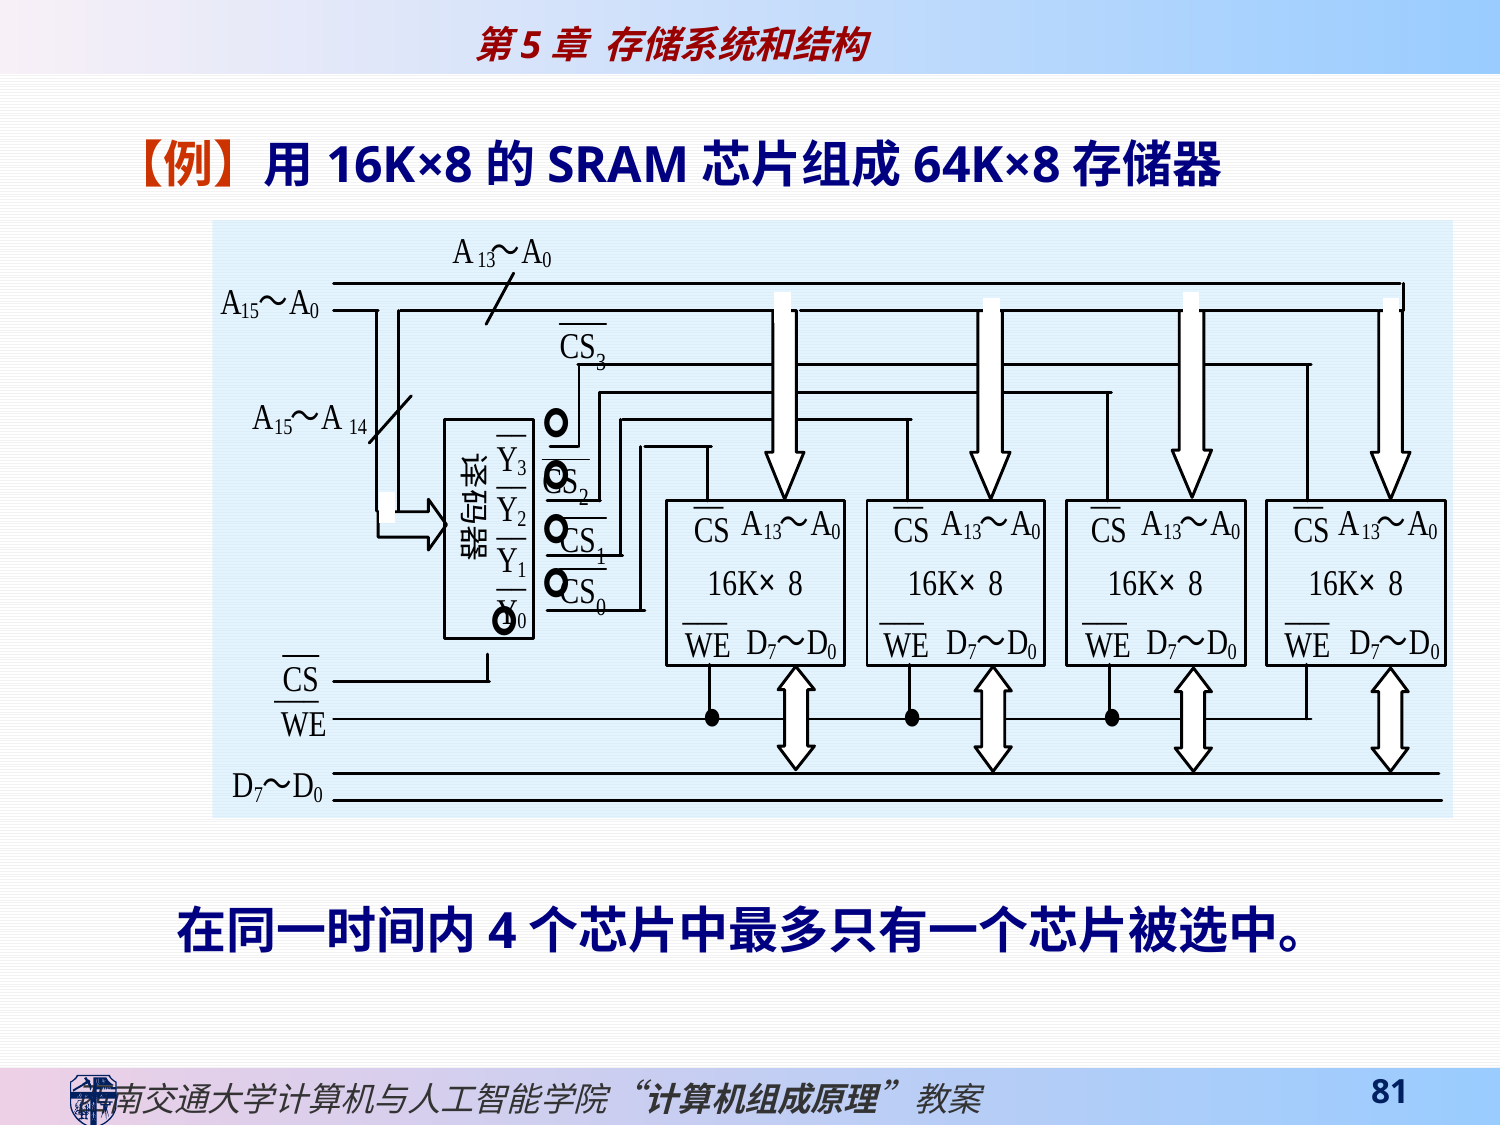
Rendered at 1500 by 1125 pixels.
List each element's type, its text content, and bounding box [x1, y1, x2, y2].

text_box 在同一时间内4个芯片中最多只有一个芯片被选中。 [161, 890, 1355, 959]
text_box 【例】用16K×8的SRAM芯片组成64K×8存储器 [64, 113, 1282, 201]
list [212, 219, 1454, 819]
table_header 地址范围（空间） [1226, 0, 1230, 73]
